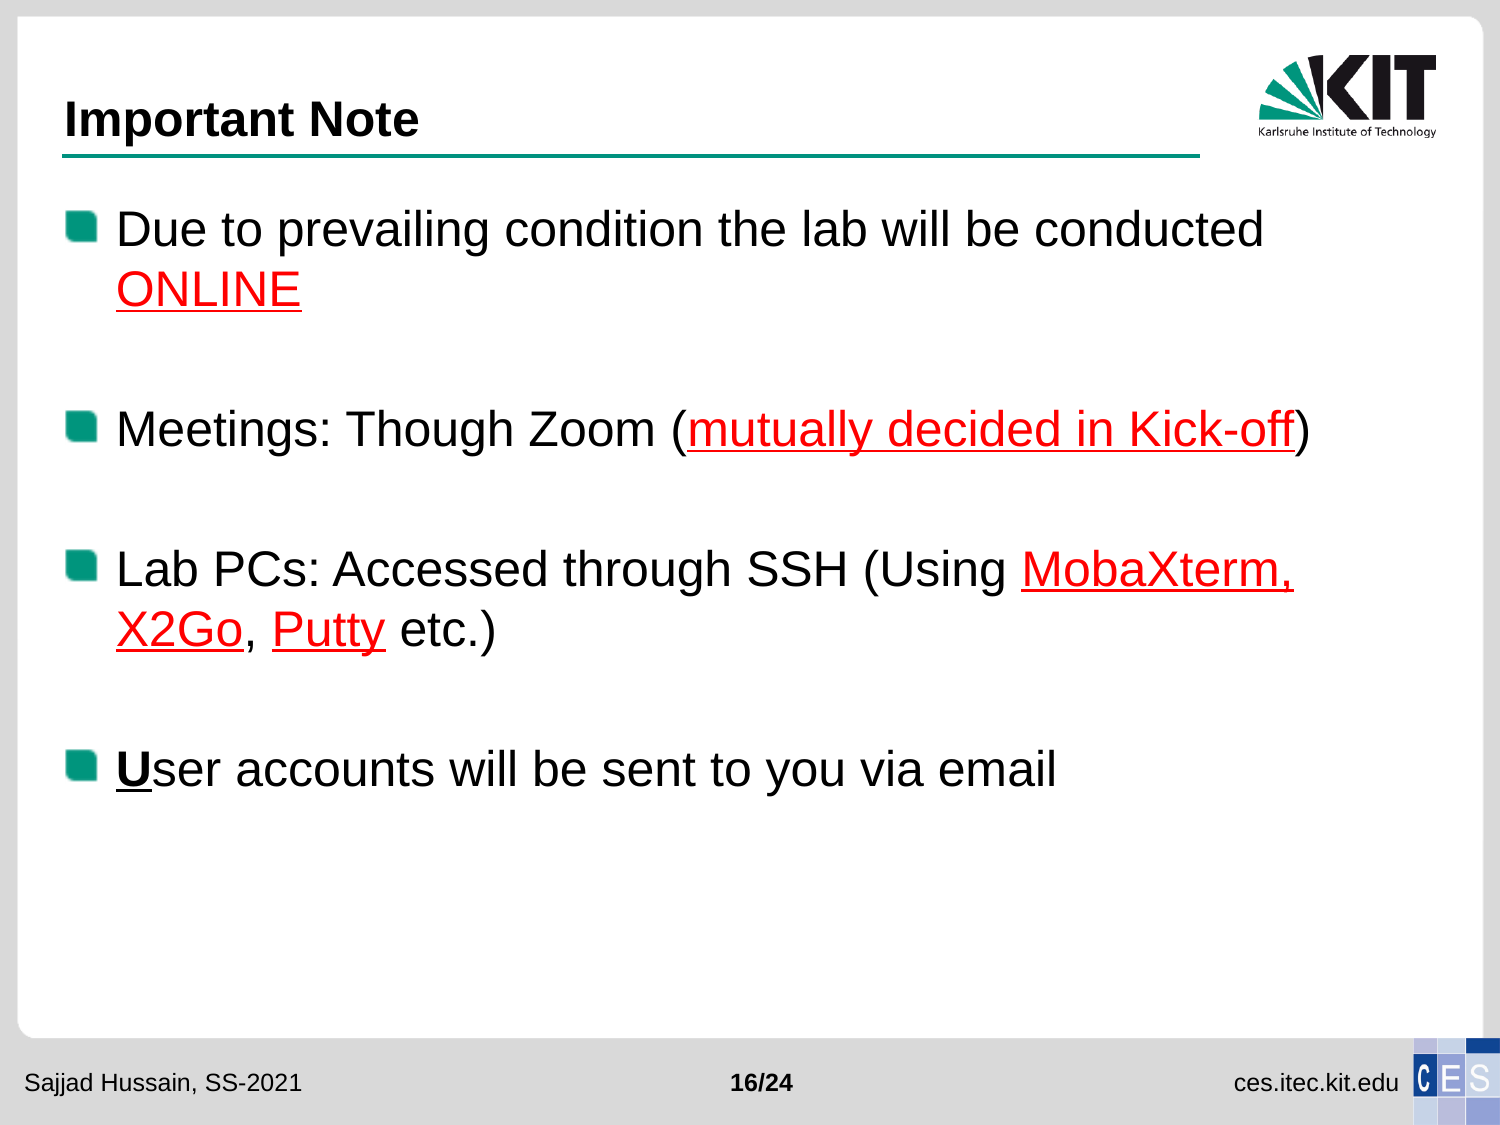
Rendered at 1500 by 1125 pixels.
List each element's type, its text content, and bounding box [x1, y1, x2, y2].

list Due to prevailing condition the lab will be conducted ONLINE Meetings: Though Zoom (mutually decided in Kick-off) Lab PCs: Accessed through SSH (Using MobaXterm, X2Go, Putty etc.) User accounts will be sent to you via email [64, 196, 1436, 1000]
title Important Note [63, 54, 1199, 148]
picture [0, 0, 1500, 1125]
